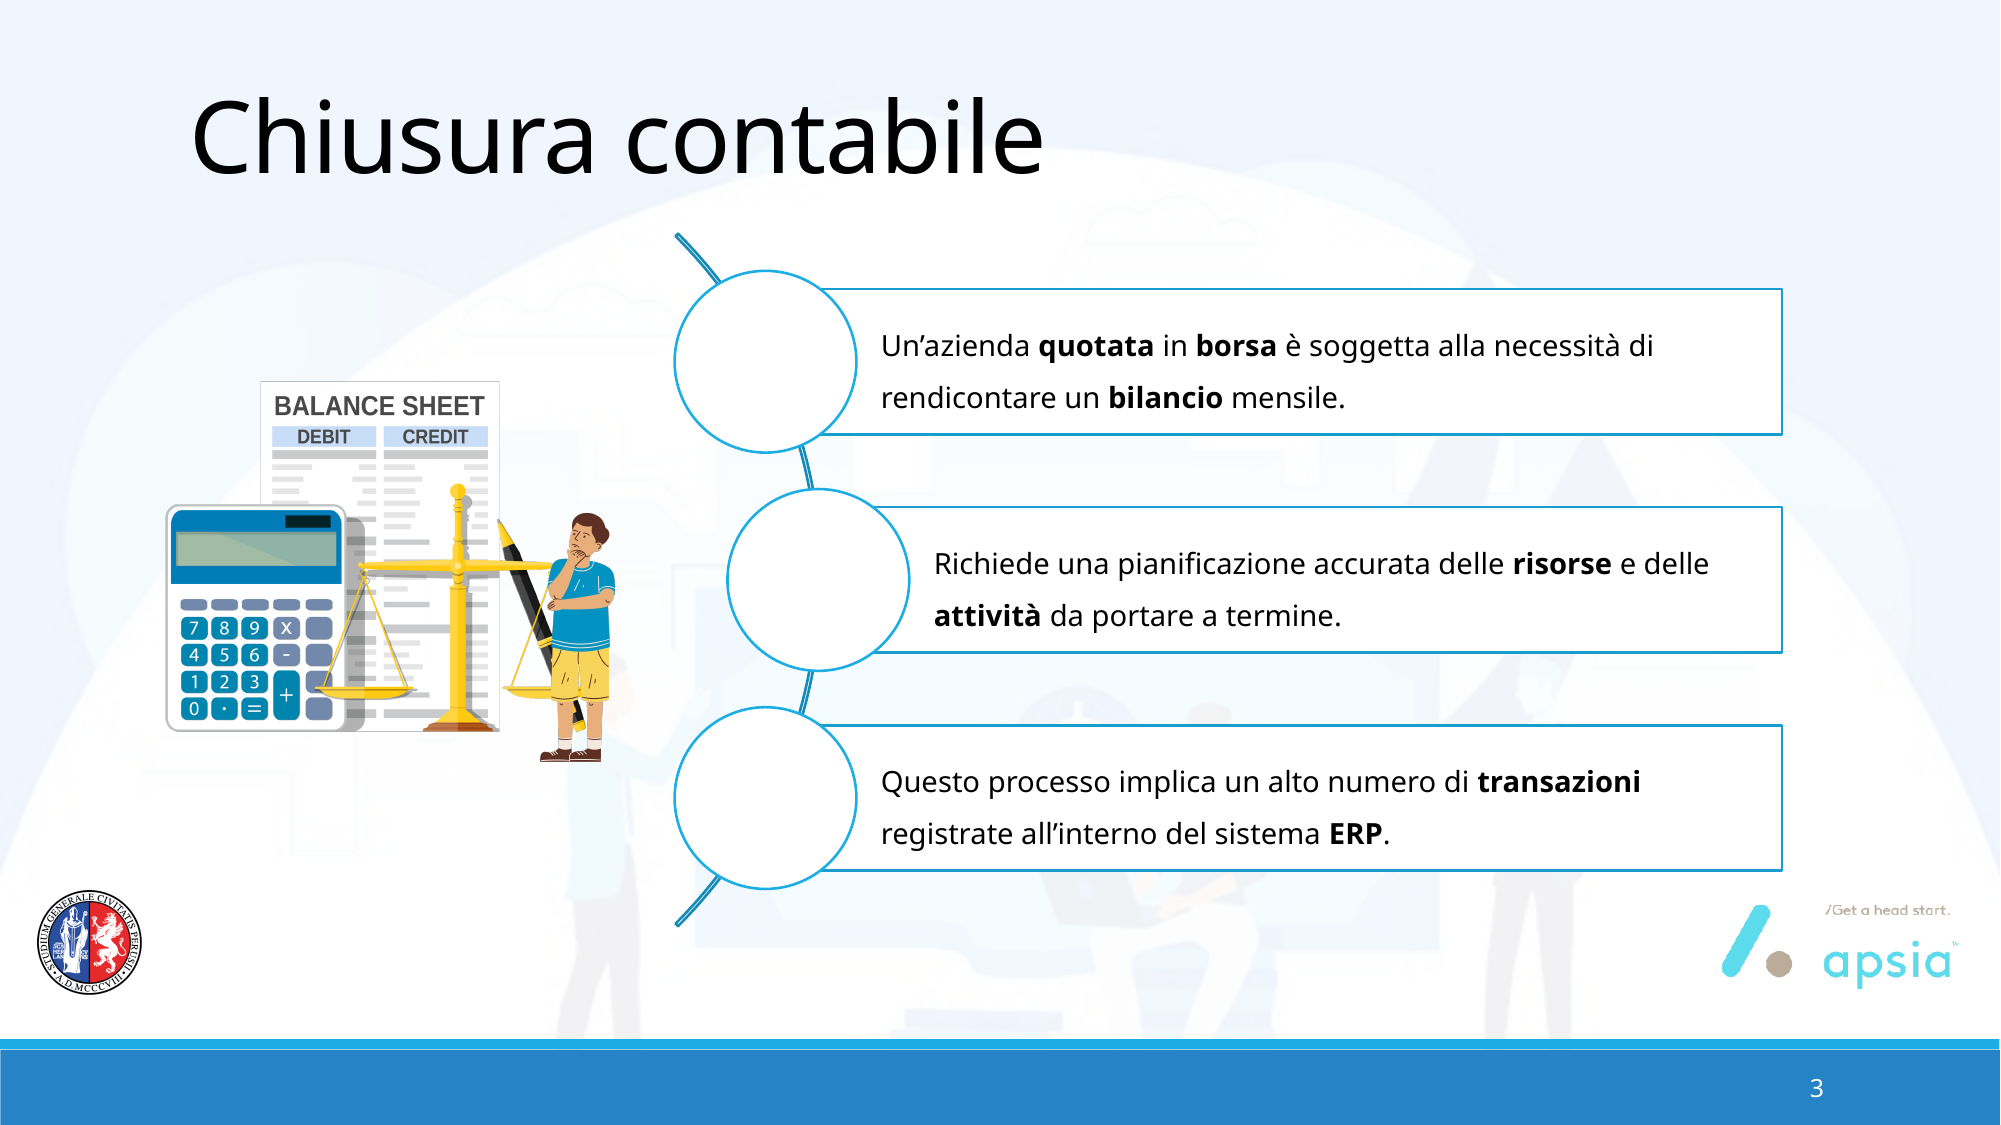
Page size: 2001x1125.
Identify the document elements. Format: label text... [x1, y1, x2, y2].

picture [36, 890, 142, 996]
slide_number 3 [1624, 1059, 1840, 1120]
picture [1718, 900, 1964, 996]
text_box Chiusura contabile [174, 84, 1825, 240]
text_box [663, 215, 1793, 944]
picture [140, 332, 626, 818]
